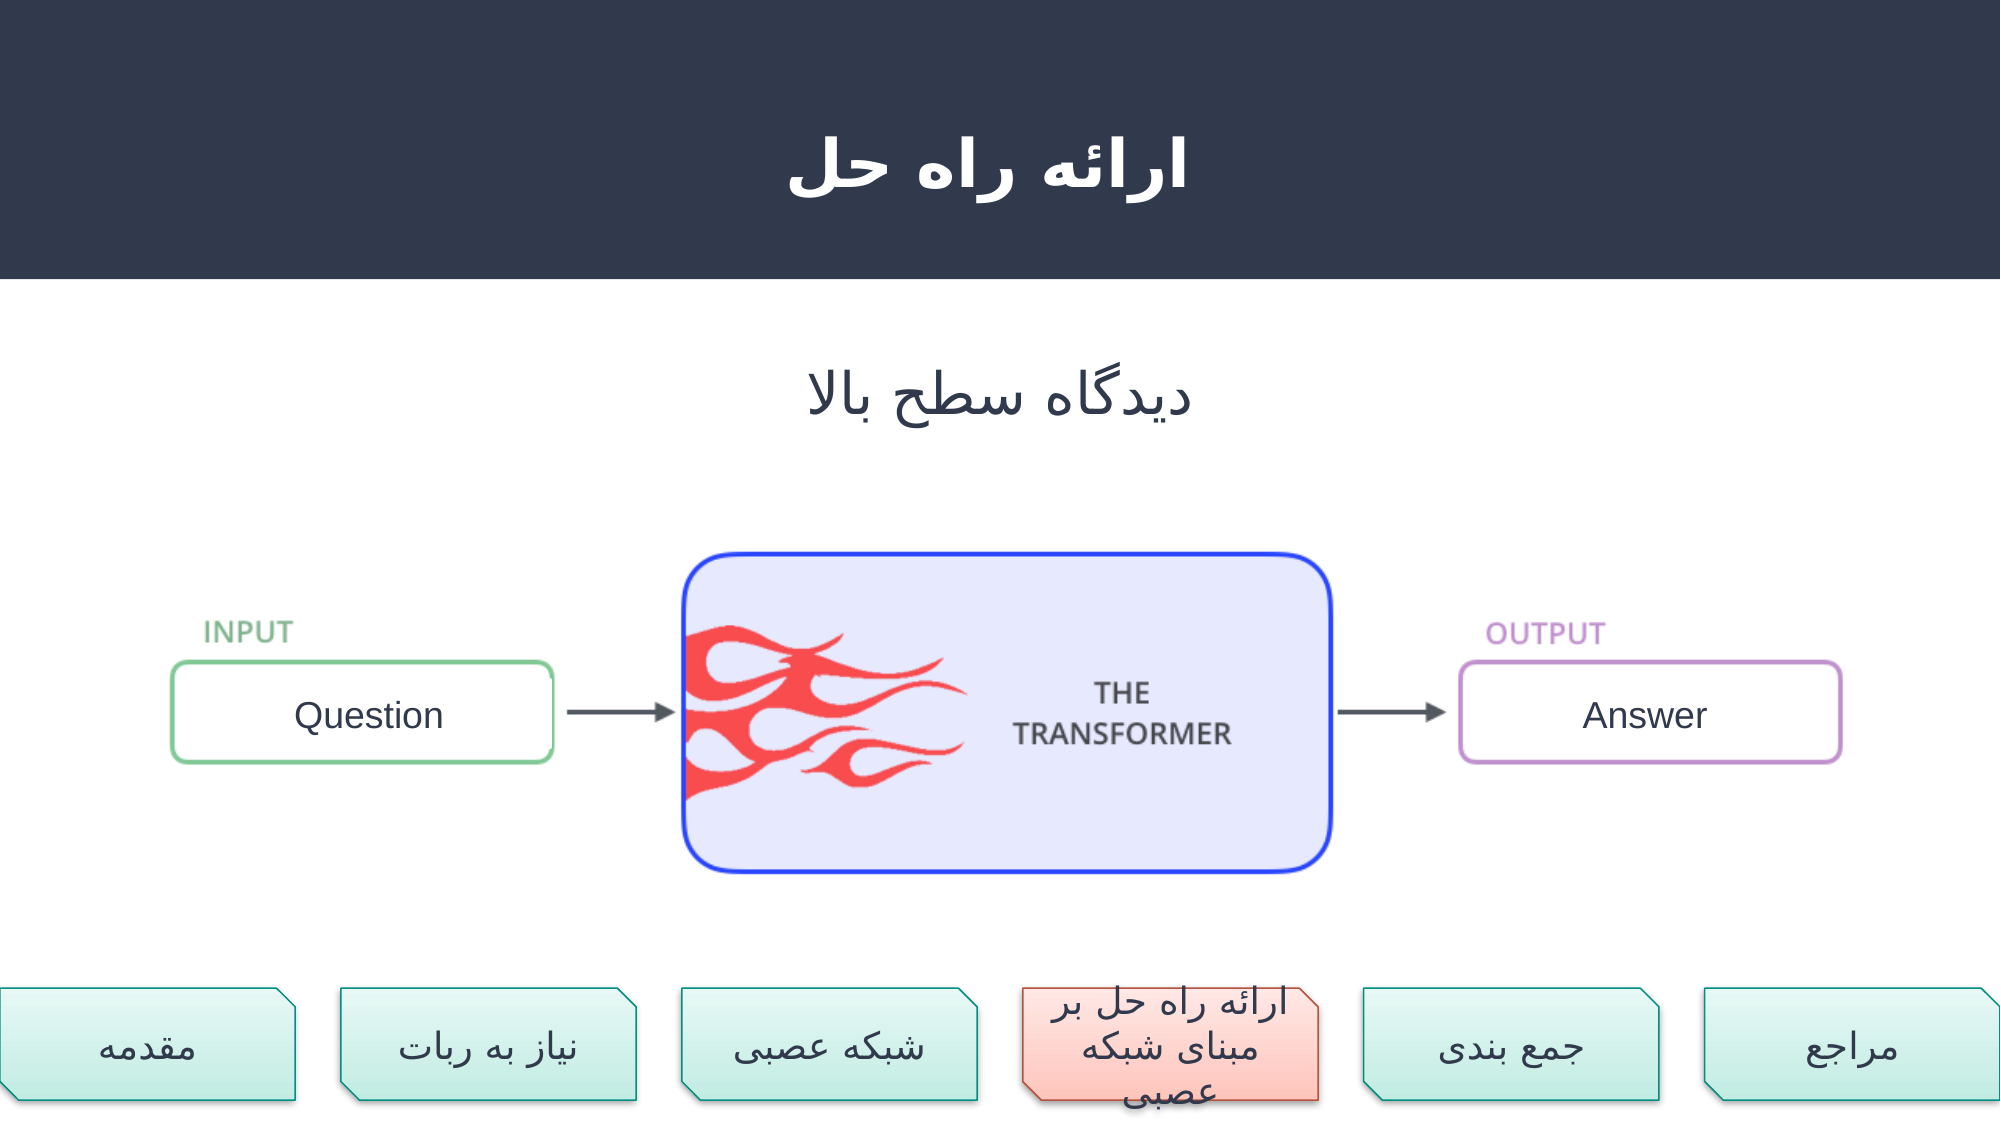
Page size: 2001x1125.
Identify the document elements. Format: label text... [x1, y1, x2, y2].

slide_number 12 [1853, 1019, 1974, 1106]
text_box شبکه عصبی [681, 987, 978, 1101]
picture [128, 465, 1891, 926]
text_box نیاز به ربات [340, 987, 637, 1101]
title ارائه راه حل [68, 105, 1932, 243]
text_box مقدمه [0, 987, 296, 1101]
text_box مراجع [1703, 987, 2000, 1101]
text_box ارائه راه حل بر مبنای شبکه عصبی [1022, 987, 1319, 1101]
text_box جمع بندی [1362, 987, 1660, 1101]
text_box دیدگاه سطح بالا [733, 348, 1266, 434]
